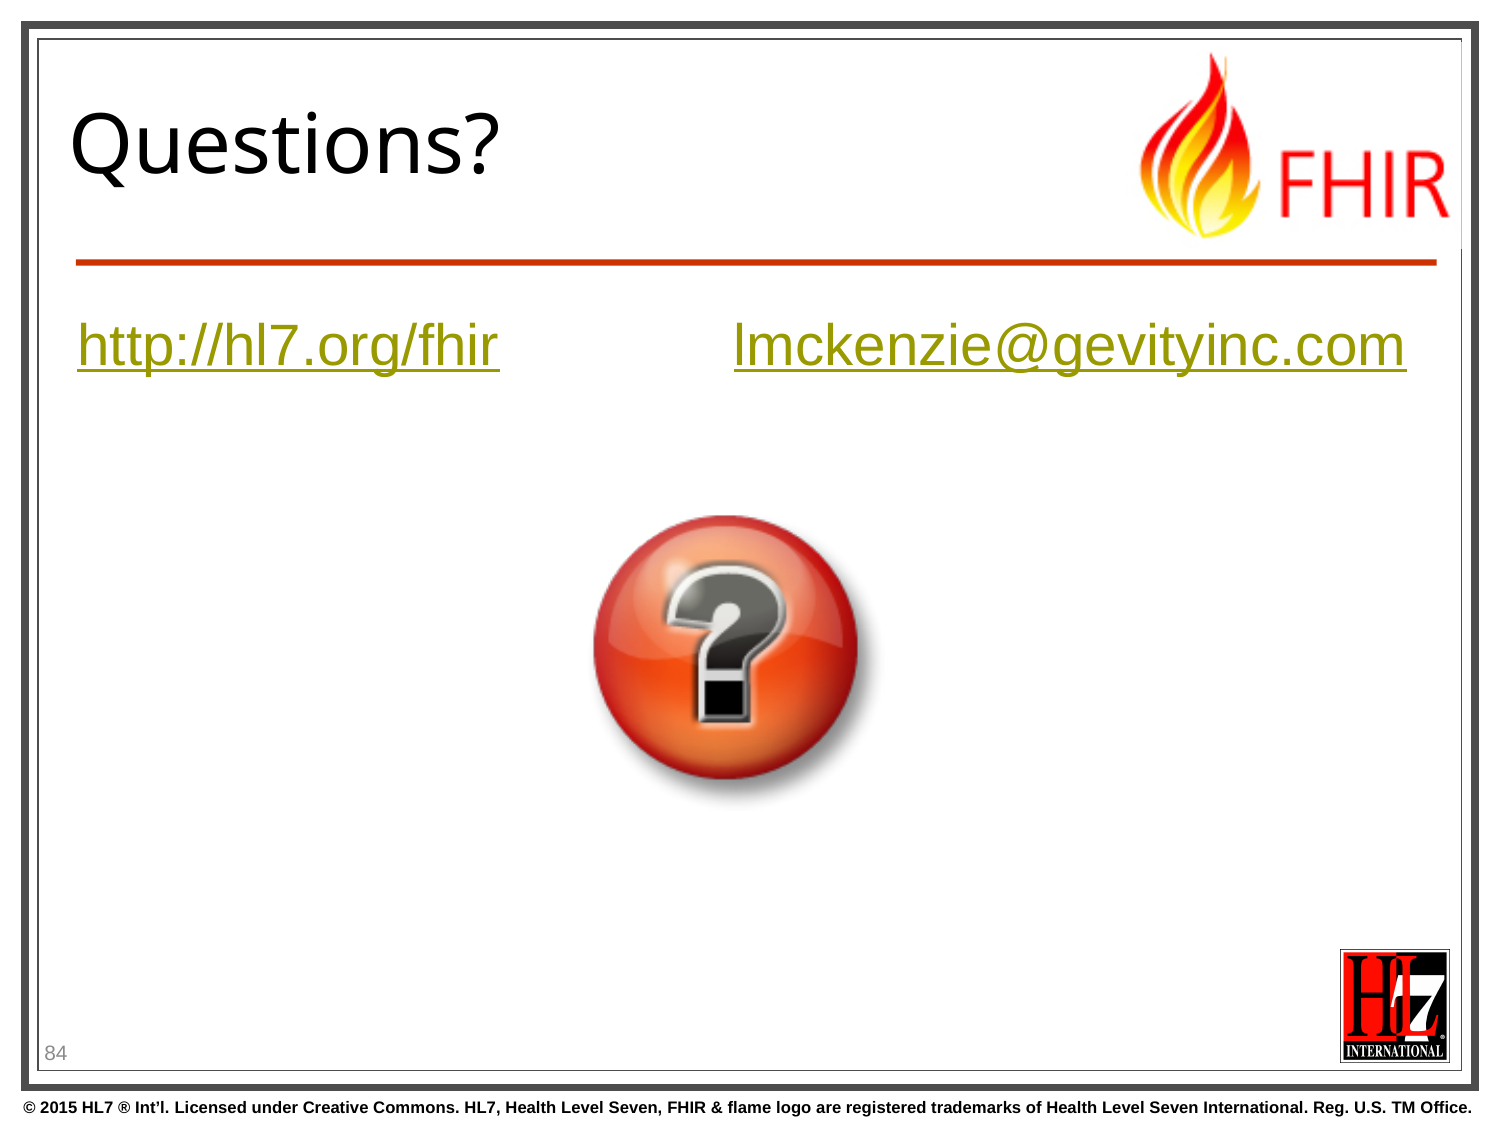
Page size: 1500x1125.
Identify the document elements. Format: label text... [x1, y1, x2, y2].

picture [584, 510, 885, 811]
list http://hl7.org/fhir lmckenzie@gevityinc.com [62, 299, 1438, 1059]
picture [1124, 42, 1462, 249]
picture [1340, 949, 1450, 1063]
title Questions? [53, 54, 1122, 244]
slide_number 84 [29, 1034, 148, 1071]
